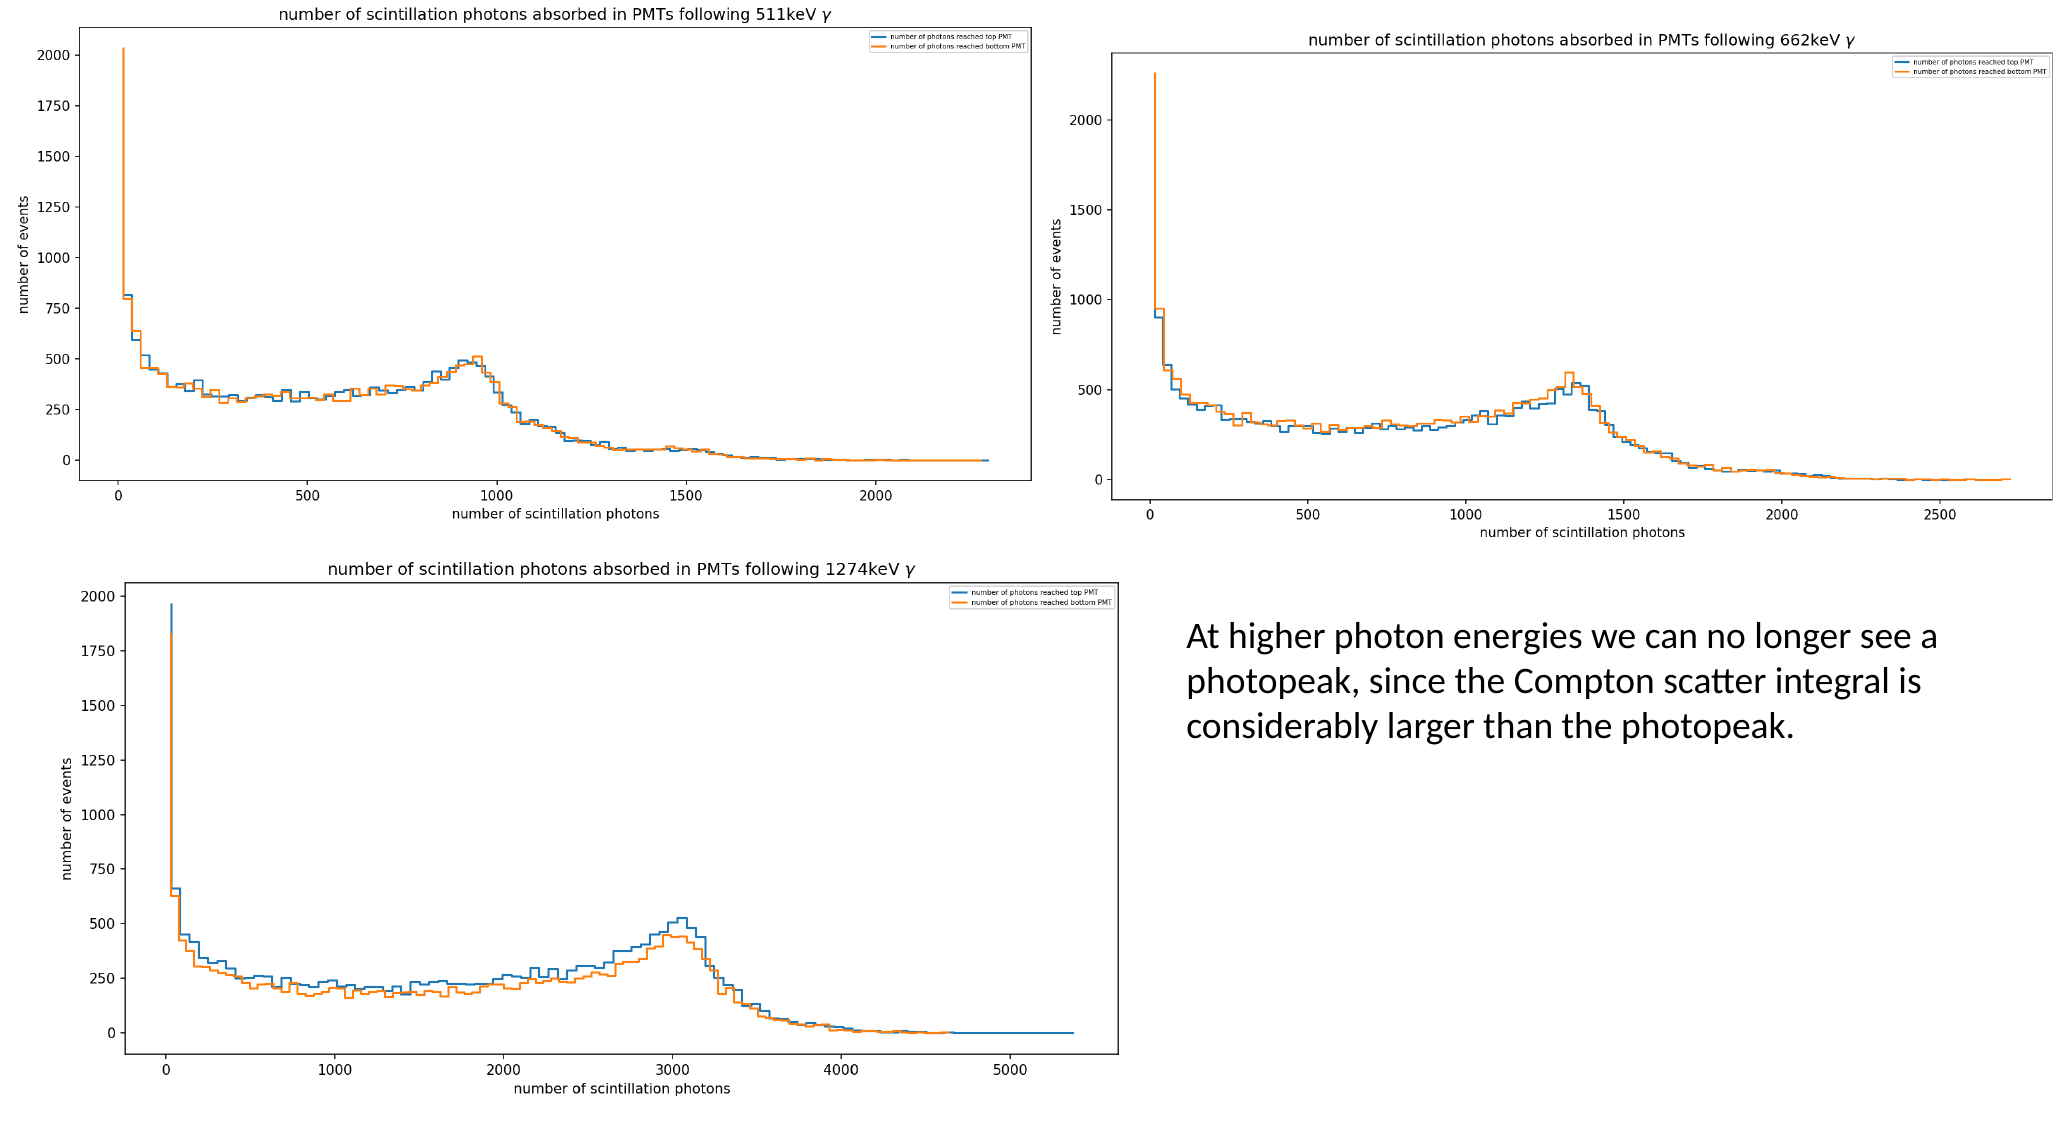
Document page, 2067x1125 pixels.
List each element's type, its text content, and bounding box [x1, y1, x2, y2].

picture [34, 553, 1124, 1102]
text_box At higher photon energies we can no longer see a photopeak, since the Compton scatter integral is considerably larger than the photopeak. [1171, 603, 2015, 754]
picture [0, 0, 2056, 545]
